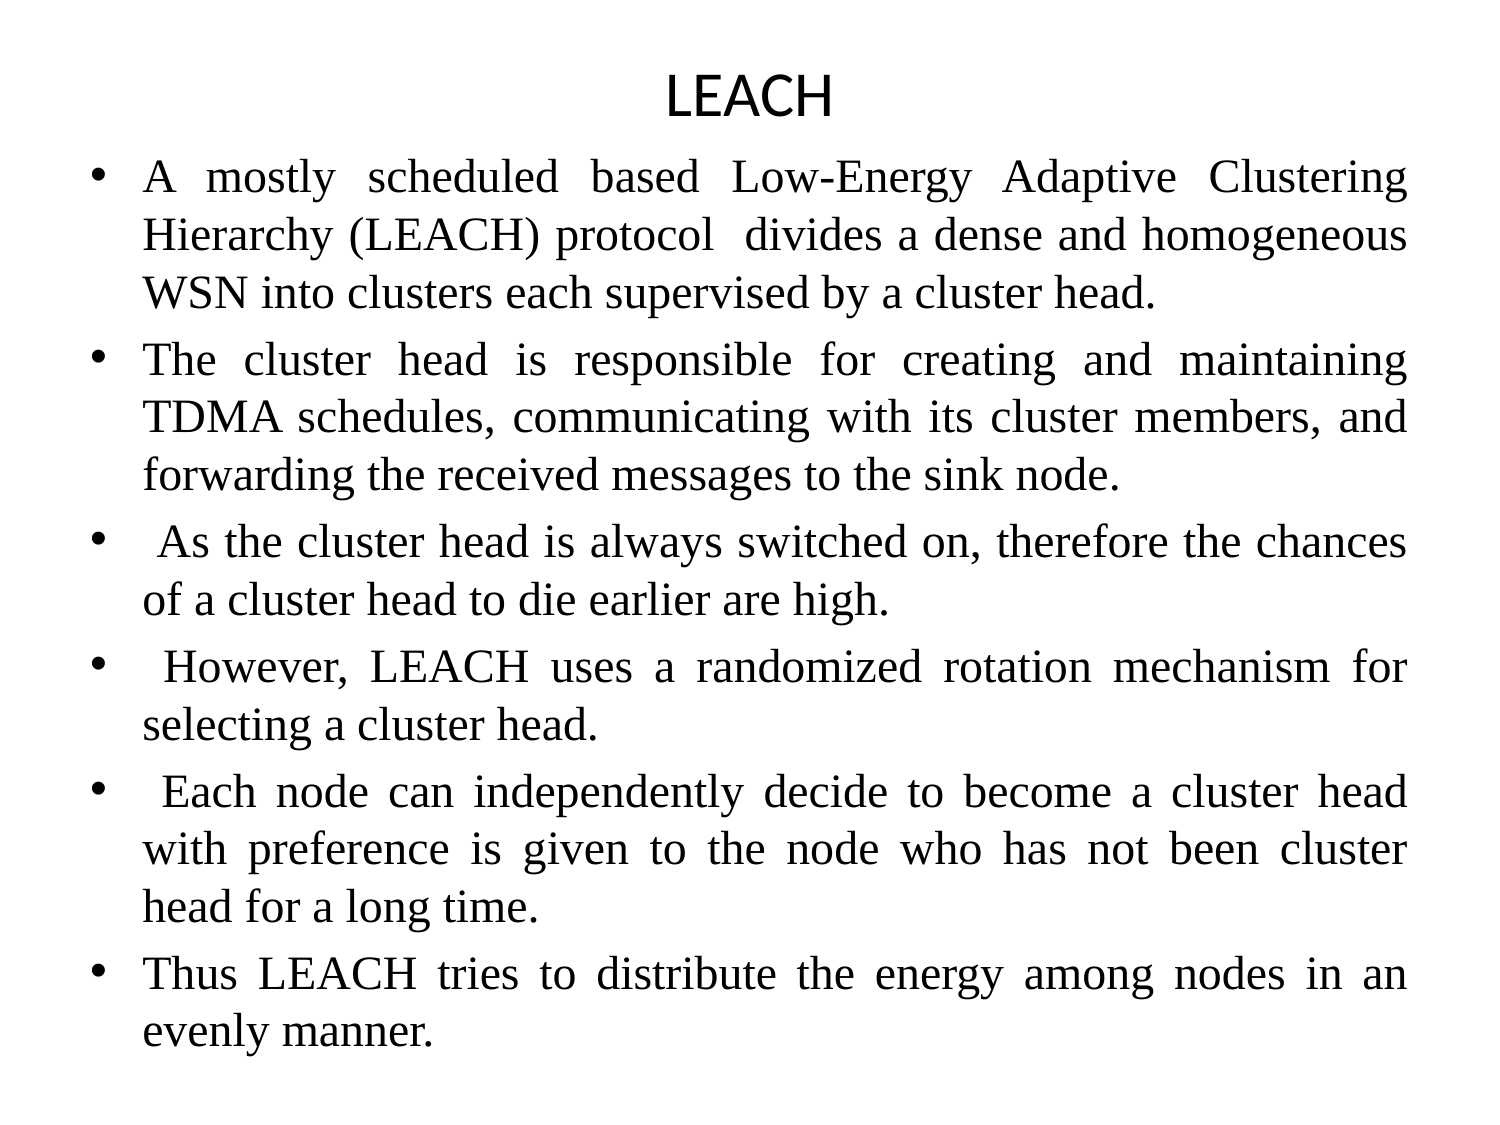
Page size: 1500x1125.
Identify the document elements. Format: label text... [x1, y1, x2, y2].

title LEACH [75, 45, 1425, 137]
list A mostly scheduled based Low-Energy Adaptive Clustering Hierarchy (LEACH) protocol divides a dense and homogeneous WSN into clusters each supervised by a cluster head. The cluster head is responsible for creating and maintaining TDMA schedules, communicating with its cluster members, and forwarding the received messages to the sink node. As the cluster head is always switched on, therefore the chances of a cluster head to die earlier are high. However, LEACH uses a randomized rotation mechanism for selecting a cluster head. Each node can independently decide to become a cluster head with preference is given to the node who has not been cluster head for a long time. Thus LEACH tries to distribute the energy among nodes in an evenly manner. [75, 137, 1425, 1088]
